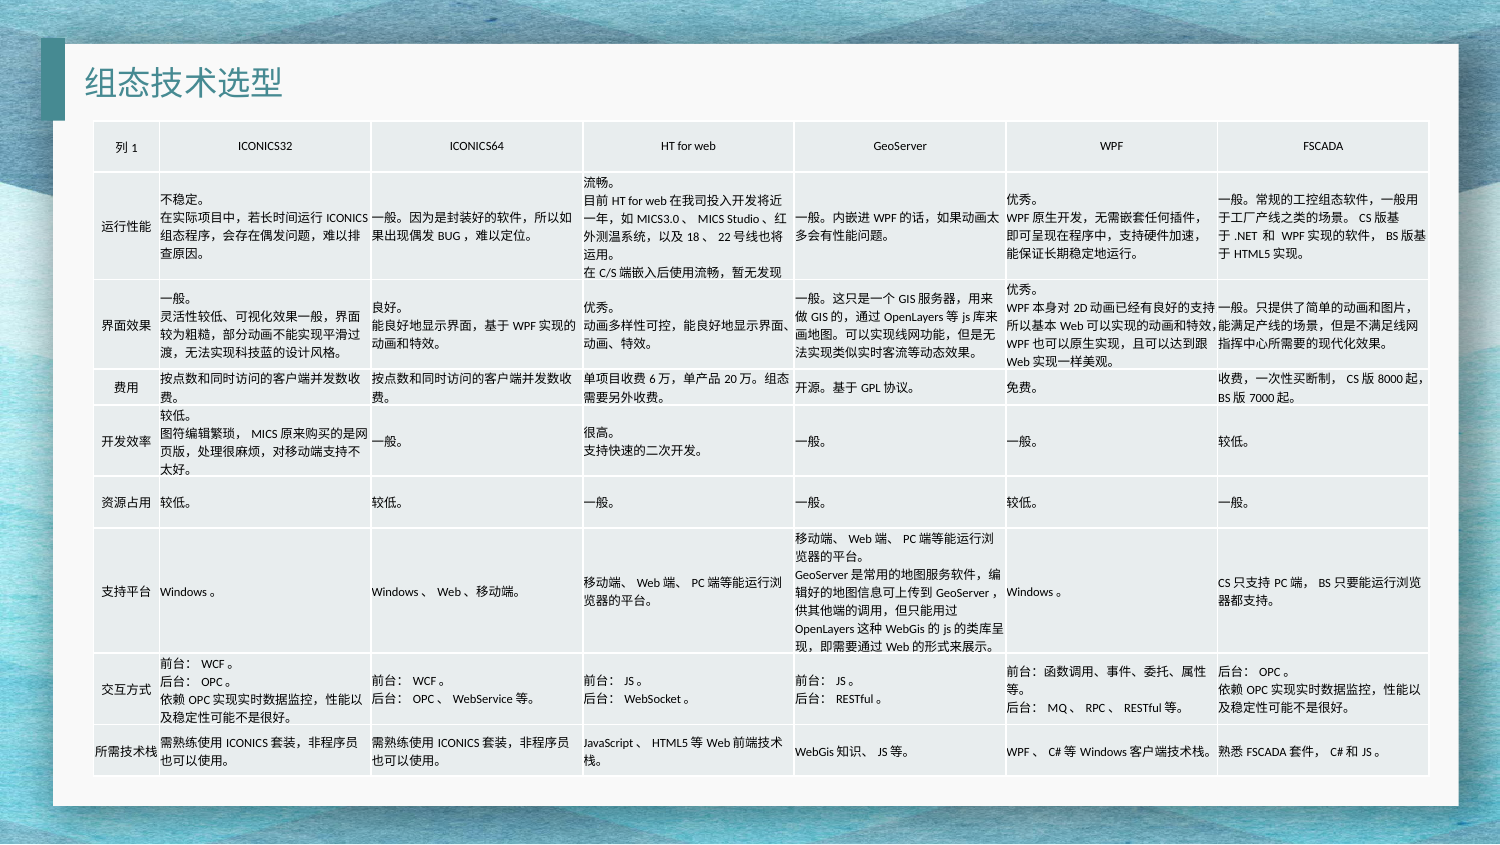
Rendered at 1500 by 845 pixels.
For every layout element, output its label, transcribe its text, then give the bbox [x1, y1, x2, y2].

table_header GeoServer [795, 122, 1005, 171]
table_header ICONICS64 [372, 122, 582, 171]
table_cell 前台：JS。 后台：WebSocket。 [584, 654, 793, 724]
table_cell 前台：函数调用、事件、委托、属性等。 后台：MQ、RPC、RESTful等。 [1007, 654, 1217, 724]
table_cell 费用 [94, 370, 159, 404]
table_cell 较低。 [160, 477, 370, 527]
table_cell Windows、Web、移动端。 [372, 529, 582, 652]
table_cell WPF、C#等Windows客户端技术栈。 [1007, 725, 1217, 775]
table_cell 后台：OPC。 依赖OPC实现实时数据监控，性能以及稳定性可能不是很好。 [1218, 654, 1428, 724]
table_cell 开发效率 [94, 406, 159, 475]
table_cell 移动端、Web端、PC端等能运行浏览器的平台。 GeoServer是常用的地图服务软件，编辑好的地图信息可上传到GeoServer，供其他端的调用，但只能用过OpenLayers这种WebGis的js的类库呈现，即需要通过Web的形式来展示。 [795, 529, 1005, 652]
table_cell 熟悉FSCADA套件，C#和JS。 [1218, 725, 1428, 775]
table_cell 较低。 [1007, 477, 1217, 527]
table_cell 一般。 [584, 477, 793, 527]
table_cell 免费。 [1007, 370, 1217, 404]
table_cell 按点数和同时访问的客户端并发数收费。 [372, 370, 582, 404]
table_cell 较低。 图符编辑繁琐，MICS原来购买的是网页版，处理很麻烦，对移动端支持不太好。 [160, 406, 370, 475]
table_cell 前台：WCF。 后台：OPC。 依赖OPC实现实时数据监控，性能以及稳定性可能不是很好。 [160, 654, 370, 724]
text_box 组态技术选型 [73, 56, 375, 108]
table_cell CS只支持PC端，BS只要能运行浏览器都支持。 [1218, 529, 1428, 652]
table_cell 按点数和同时访问的客户端并发数收费。 [160, 370, 370, 404]
table_cell 前台：WCF。 后台：OPC、WebService等。 [372, 654, 582, 724]
table_cell 界面效果 [94, 280, 159, 368]
table_cell 一般。只提供了简单的动画和图片，能满足产线的场景，但是不满足线网指挥中心所需要的现代化效果。 [1218, 280, 1428, 368]
table_cell 运行性能 [94, 173, 159, 279]
table_cell 一般。这只是一个GIS服务器，用来做GIS的，通过OpenLayers等js库来画地图。可以实现线网功能，但是无法实现类似实时客流等动态效果。 [795, 280, 1005, 368]
table_cell 移动端、Web端、PC端等能运行浏览器的平台。 [584, 529, 793, 652]
table_cell WebGis知识、JS等。 [795, 725, 1005, 775]
table_cell 一般。因为是封装好的软件，所以如果出现偶发BUG，难以定位。 [372, 173, 582, 279]
table_cell 一般。 [795, 406, 1005, 475]
table_cell Windows。 [160, 529, 370, 652]
table_cell 优秀。 WPF本身对2D动画已经有良好的支持，所以基本Web可以实现的动画和特效，WPF也可以原生实现，且可以达到跟Web实现一样美观。 [1007, 280, 1217, 368]
table_cell 良好。 能良好地显示界面，基于WPF实现的动画和特效。 [372, 280, 582, 368]
table_cell 需熟练使用ICONICS套装，非程序员也可以使用。 [372, 725, 582, 775]
table_cell 需熟练使用ICONICS套装，非程序员也可以使用。 [160, 725, 370, 775]
table_cell 很高。 支持快速的二次开发。 [584, 406, 793, 475]
table_cell 一般。内嵌进WPF的话，如果动画太多会有性能问题。 [795, 173, 1005, 279]
table_header WPF [1007, 122, 1217, 171]
table_cell 不稳定。 在实际项目中，若长时间运行ICONICS组态程序，会存在偶发问题，难以排查原因。 [160, 173, 370, 279]
table_cell 开源。基于GPL协议。 [795, 370, 1005, 404]
table_cell JavaScript、HTML5等Web前端技术栈。 [584, 725, 793, 775]
table_cell 前台：JS。 后台：RESTful。 [795, 654, 1005, 724]
table_cell 流畅。 目前HT for web在我司投入开发将近一年，如MICS3.0、MICS Studio、红外测温系统，以及18、22号线也将运用。 在C/S端嵌入后使用流畅，暂无发现性能问题。 [584, 173, 793, 279]
table_header HT for web [584, 122, 793, 171]
table_cell 一般。 [372, 406, 582, 475]
table_header FSCADA [1218, 122, 1428, 171]
table_cell 一般。 [1007, 406, 1217, 475]
table_header 列1 [94, 122, 159, 171]
table_cell Windows。 [1007, 529, 1217, 652]
table_cell 单项目收费6万，单产品20万。组态需要另外收费。 [584, 370, 793, 404]
table_cell 一般。 [1218, 477, 1428, 527]
table_header ICONICS32 [160, 122, 370, 171]
table_cell 一般。 灵活性较低、可视化效果一般，界面较为粗糙，部分动画不能实现平滑过渡，无法实现科技蓝的设计风格。 [160, 280, 370, 368]
table_cell 收费，一次性买断制，CS版8000起，BS版7000起。 [1218, 370, 1428, 404]
table_cell 优秀。 动画多样性可控，能良好地显示界面、动画、特效。 [584, 280, 793, 368]
picture [0, 0, 1500, 844]
table_cell 支持平台 [94, 529, 159, 652]
table_cell 所需技术栈 [94, 725, 159, 775]
table_cell 较低。 [372, 477, 582, 527]
table_cell 较低。 [1218, 406, 1428, 475]
table_cell 优秀。 WPF原生开发，无需嵌套任何插件，即可呈现在程序中，支持硬件加速，能保证长期稳定地运行。 [1007, 173, 1217, 279]
table_cell 资源占用 [94, 477, 159, 527]
table_cell 一般。 [795, 477, 1005, 527]
table_cell 交互方式 [94, 654, 159, 724]
table_cell 一般。常规的工控组态软件，一般用于工厂产线之类的场景。CS版基于.NET 和 WPF实现的软件，BS版基于HTML5实现。 [1218, 173, 1428, 279]
